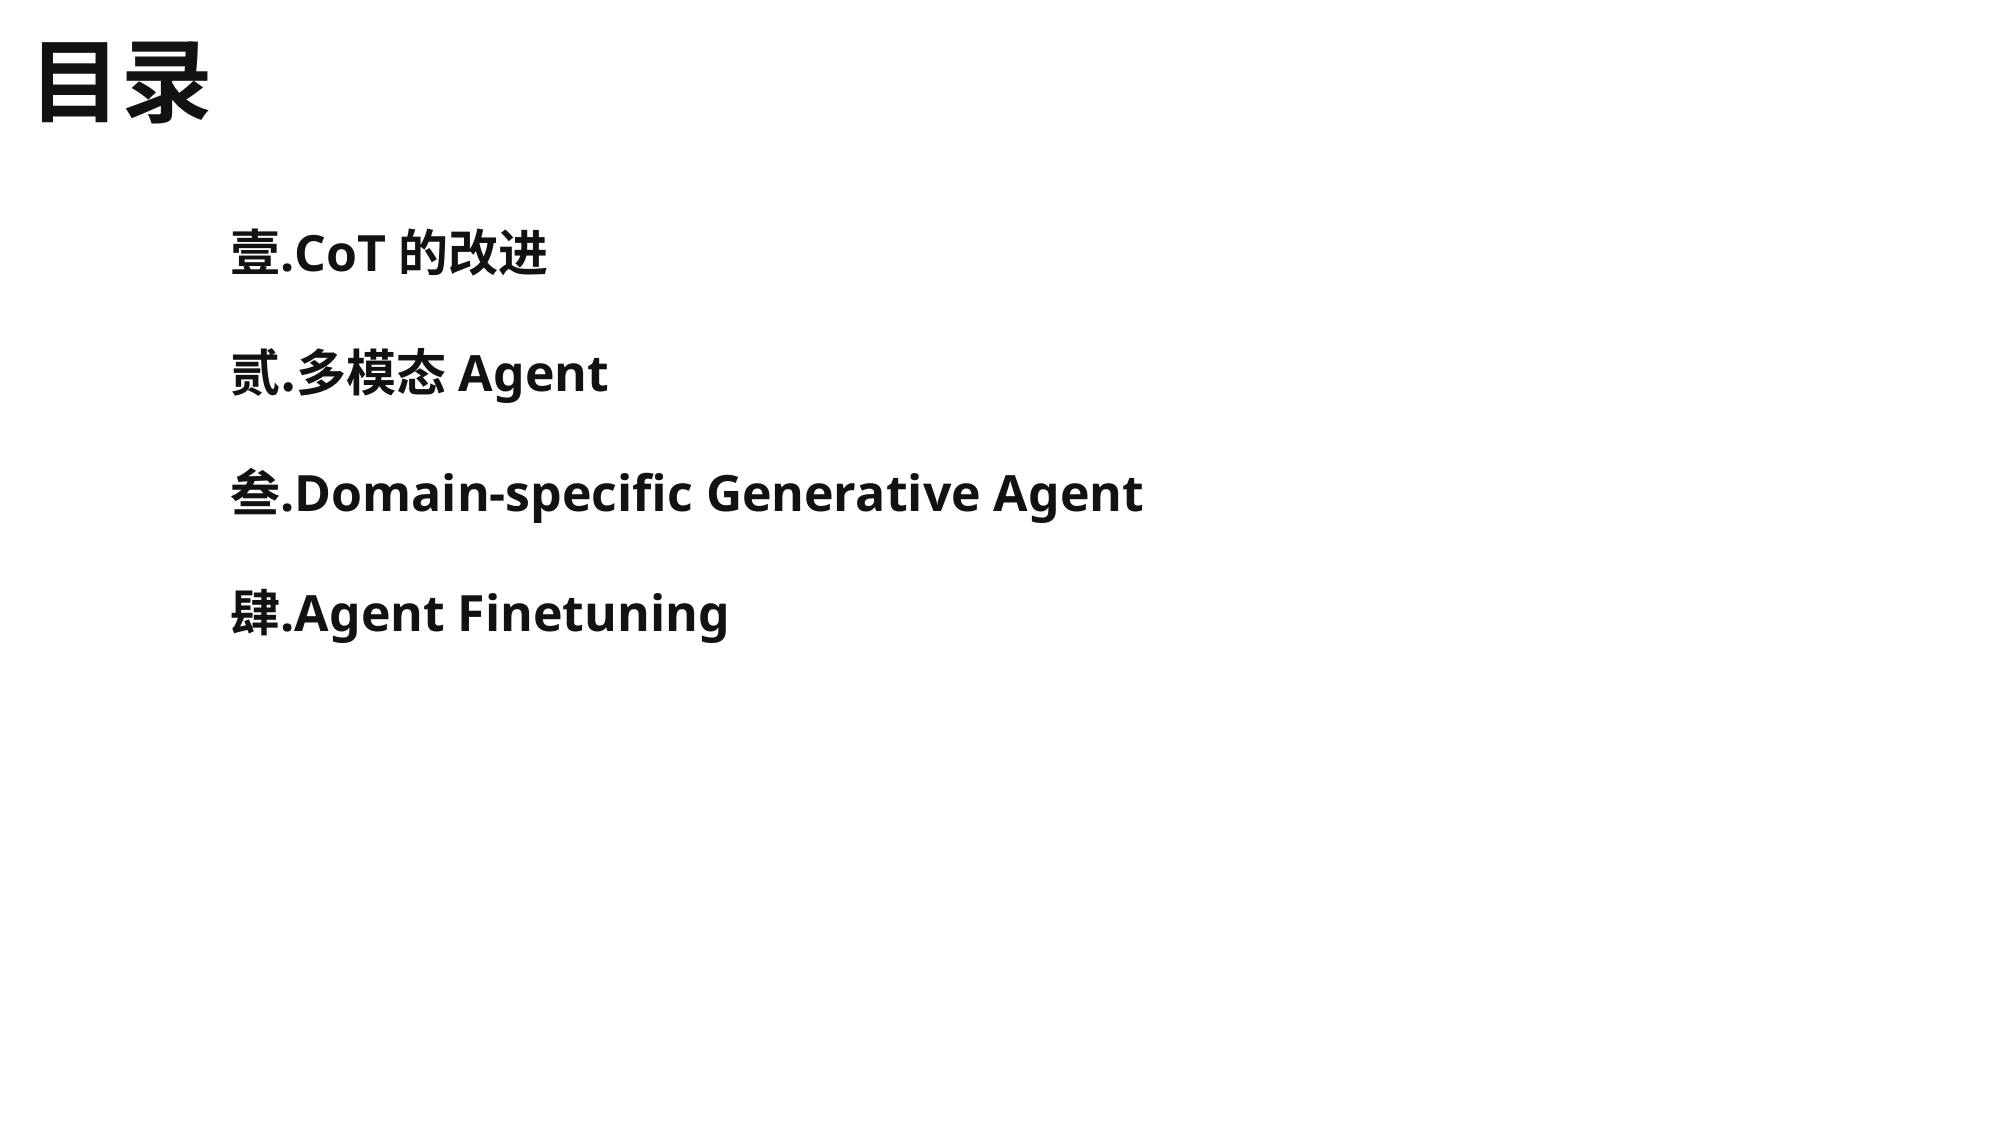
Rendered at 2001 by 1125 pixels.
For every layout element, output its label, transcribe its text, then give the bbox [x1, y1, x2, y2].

text_box 目录 [14, 16, 1961, 142]
text_box CoT的改进 多模态Agent Domain-specific Generative Agent Agent Finetuning [215, 214, 1380, 710]
